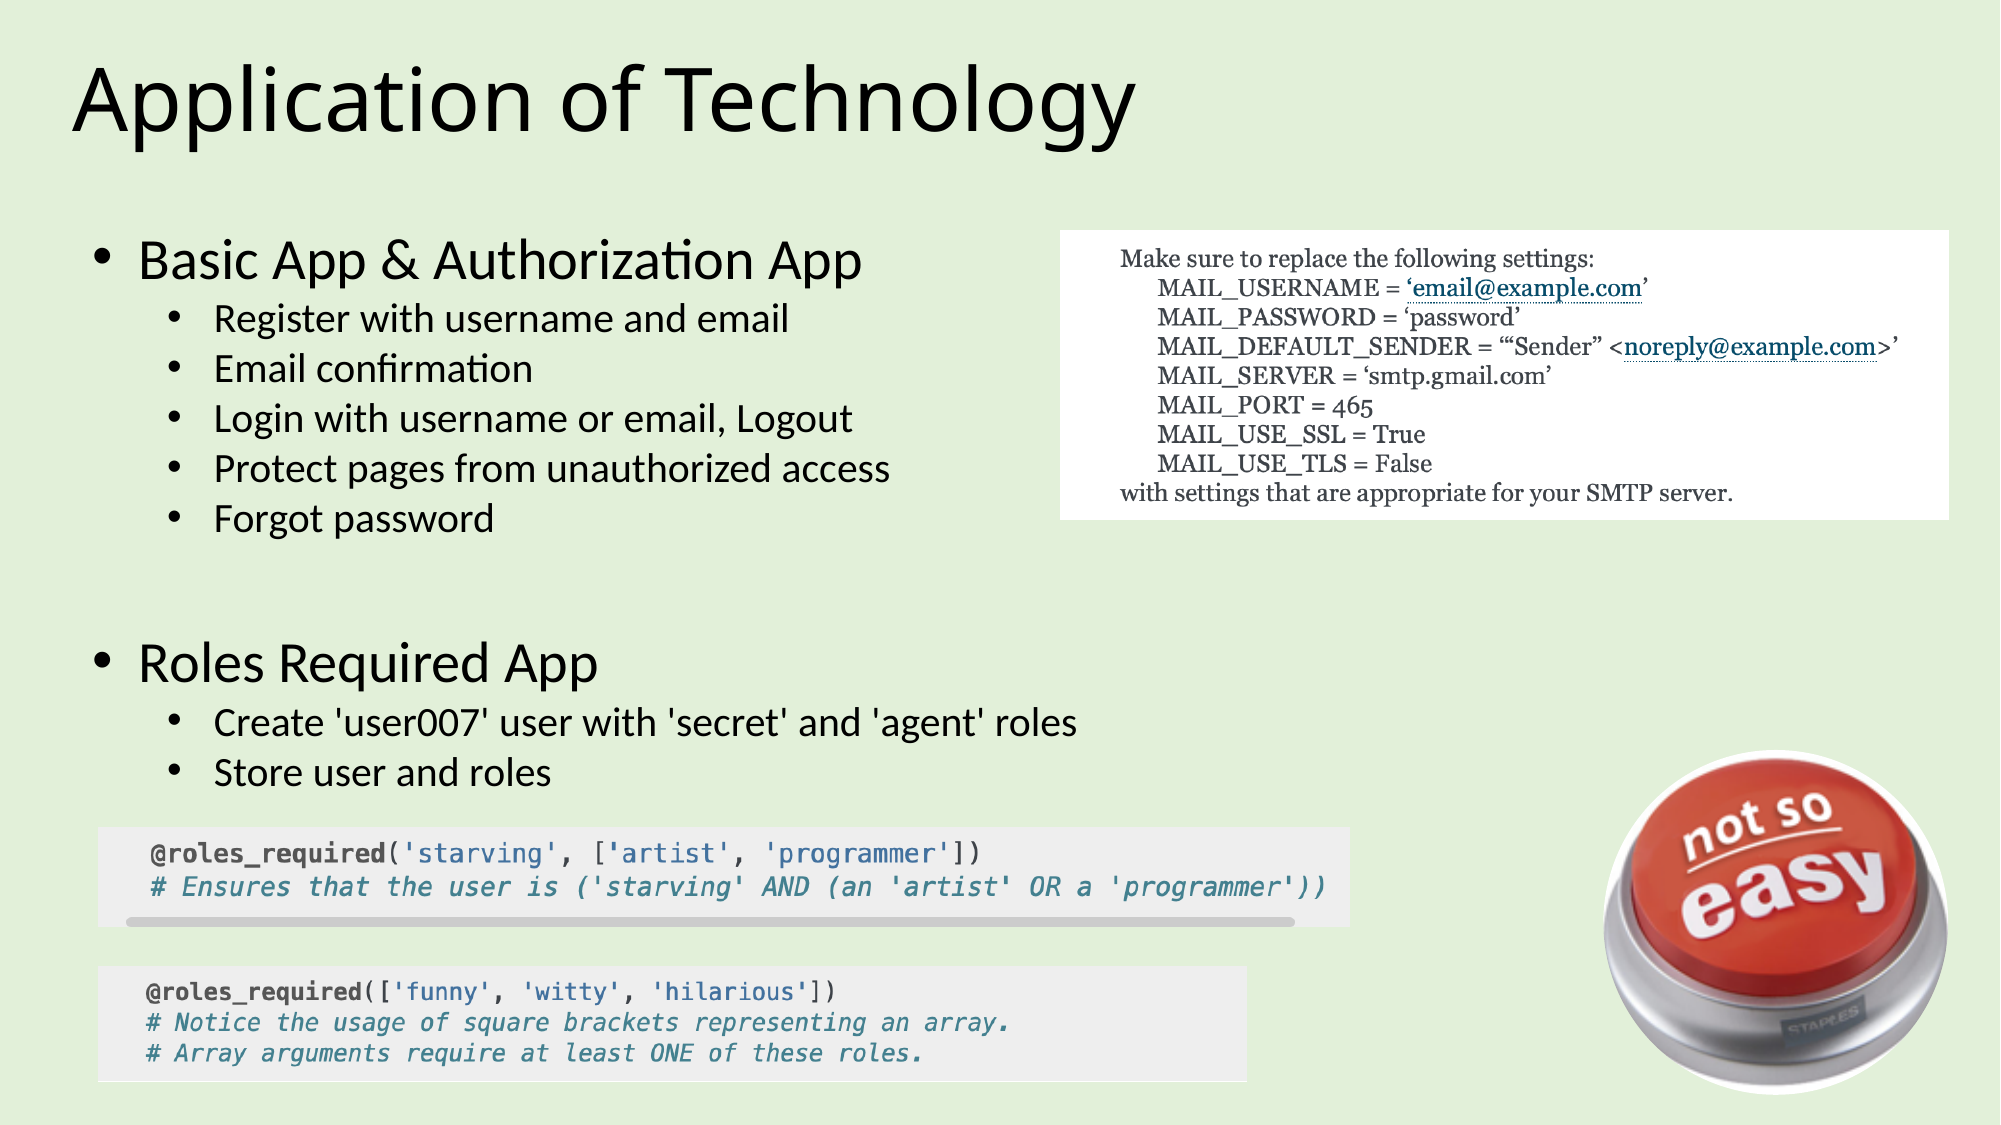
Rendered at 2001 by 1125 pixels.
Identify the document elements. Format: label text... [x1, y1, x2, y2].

picture [1060, 230, 1949, 520]
text_box Application of Technology [57, 46, 1923, 158]
picture [1603, 749, 1949, 1095]
text_box Basic App & Authorization App Register with username and email Email confirmation Login with username or email, Logout Protect pages from unauthorized access Forgot password [77, 213, 1966, 617]
text_box Roles Required App Create 'user007' user with 'secret' and 'agent' roles Store user and roles [77, 617, 1966, 942]
picture [98, 827, 1350, 927]
picture [98, 966, 1247, 1082]
